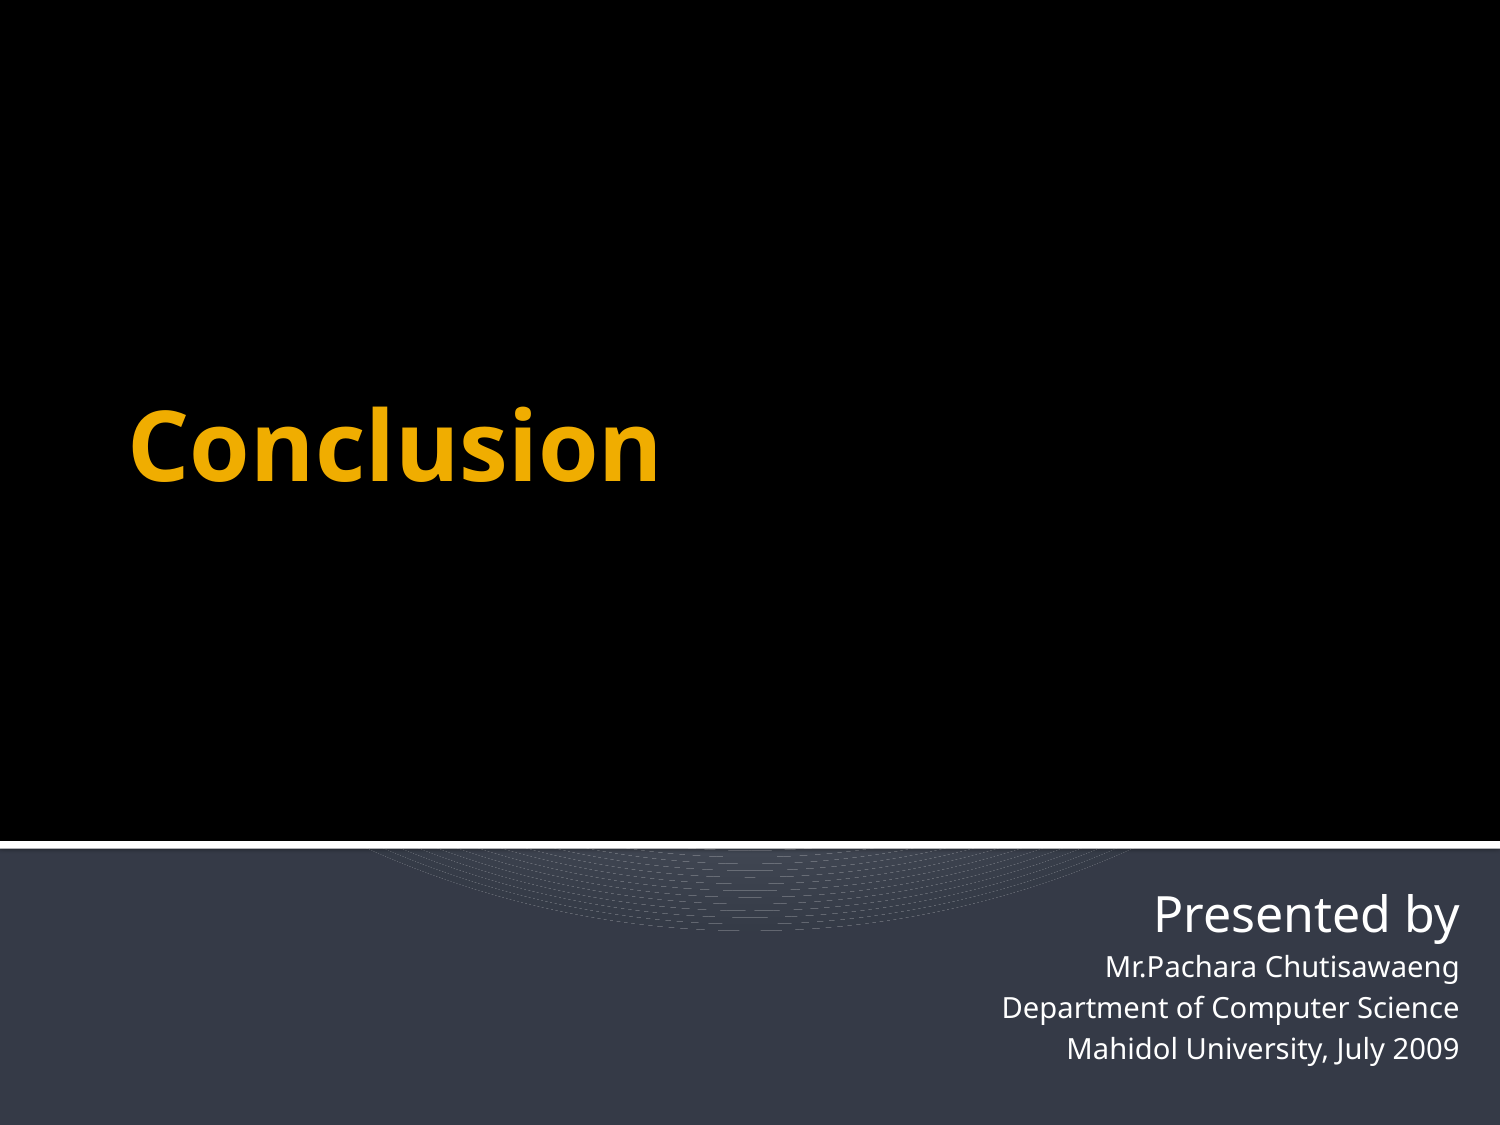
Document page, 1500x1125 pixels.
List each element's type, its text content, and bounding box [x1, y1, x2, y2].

title Conclusion [112, 383, 1388, 625]
text_box Presented by Mr.Pachara Chutisawaeng Department of Computer Science Mahidol University, July 2009 [424, 874, 1475, 1125]
